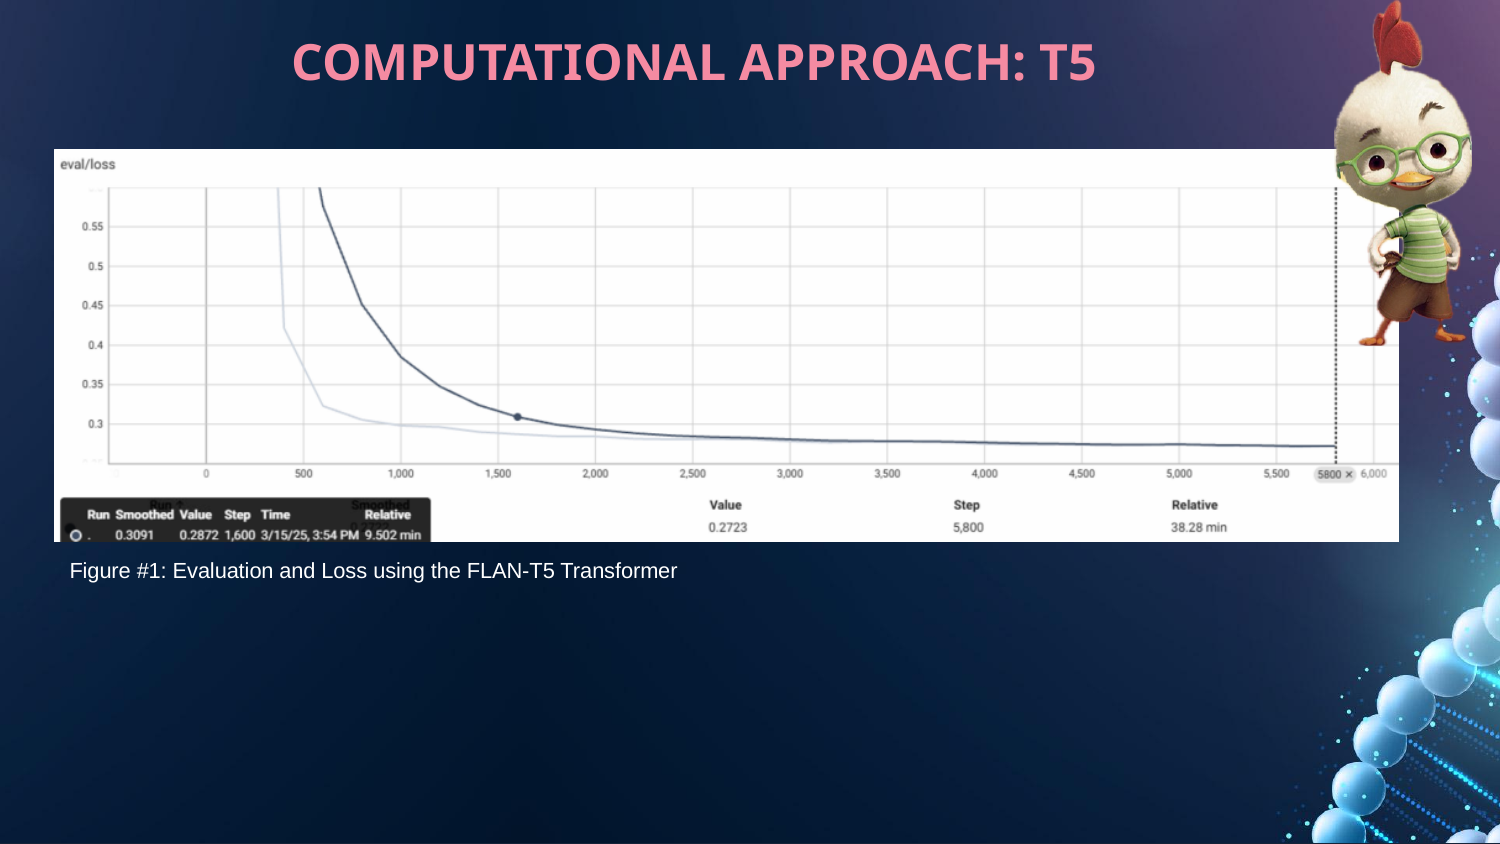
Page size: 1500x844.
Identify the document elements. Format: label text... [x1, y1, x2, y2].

picture [0, 0, 1500, 843]
text_box COMPUTATIONAL APPROACH: T5 [38, 23, 1329, 99]
text_box Figure #1: Evaluation and Loss using the FLAN-T5 Transformer [54, 550, 1335, 591]
